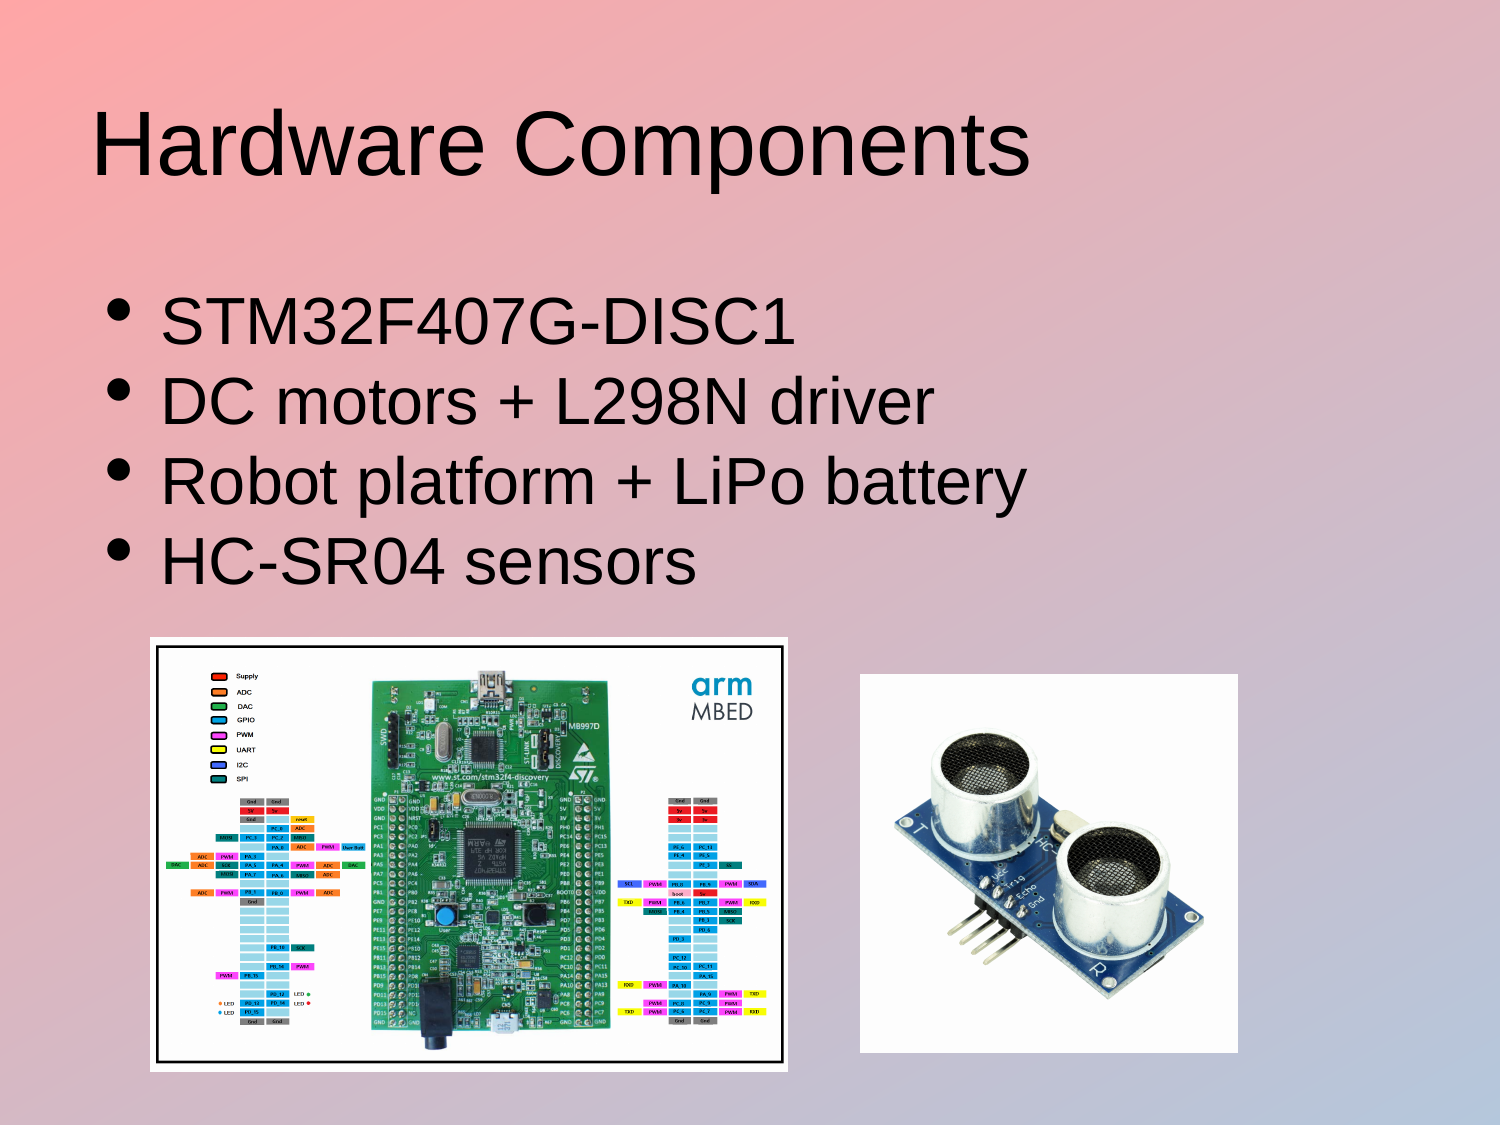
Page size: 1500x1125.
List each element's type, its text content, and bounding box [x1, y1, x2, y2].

picture [149, 637, 788, 1072]
title Hardware Components [75, 45, 1425, 233]
picture [859, 674, 1238, 1053]
list STM32F407G-DISC1 DC motors + L298N driver Robot platform + LiPo battery HC-SR04 sensors [75, 270, 1425, 1013]
